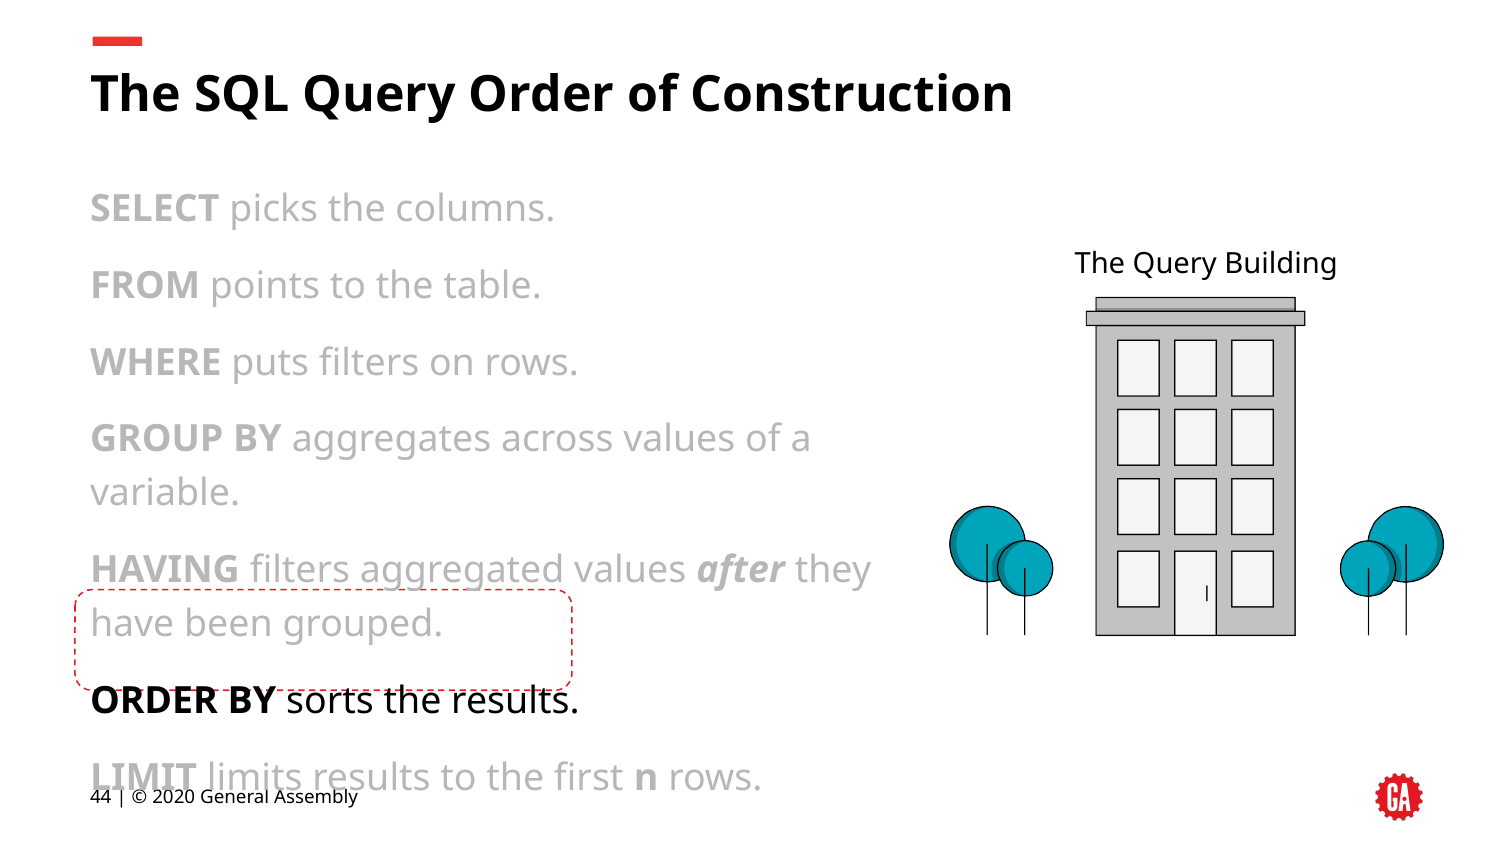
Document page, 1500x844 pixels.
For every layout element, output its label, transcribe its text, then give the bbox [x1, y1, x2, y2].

list SELECT picks the columns. FROM points to the table. WHERE puts filters on rows. GROUP BY aggregates across values of a variable. HAVING filters aggregated values after they have been grouped. ORDER BY sorts the results. LIMIT limits results to the first n rows. [75, 159, 957, 745]
title The SQL Query Order of Construction [75, 46, 1473, 140]
slide_number ‹#› | © 2020 General Assembly [75, 764, 465, 830]
picture [944, 186, 1449, 691]
picture [1373, 771, 1425, 823]
